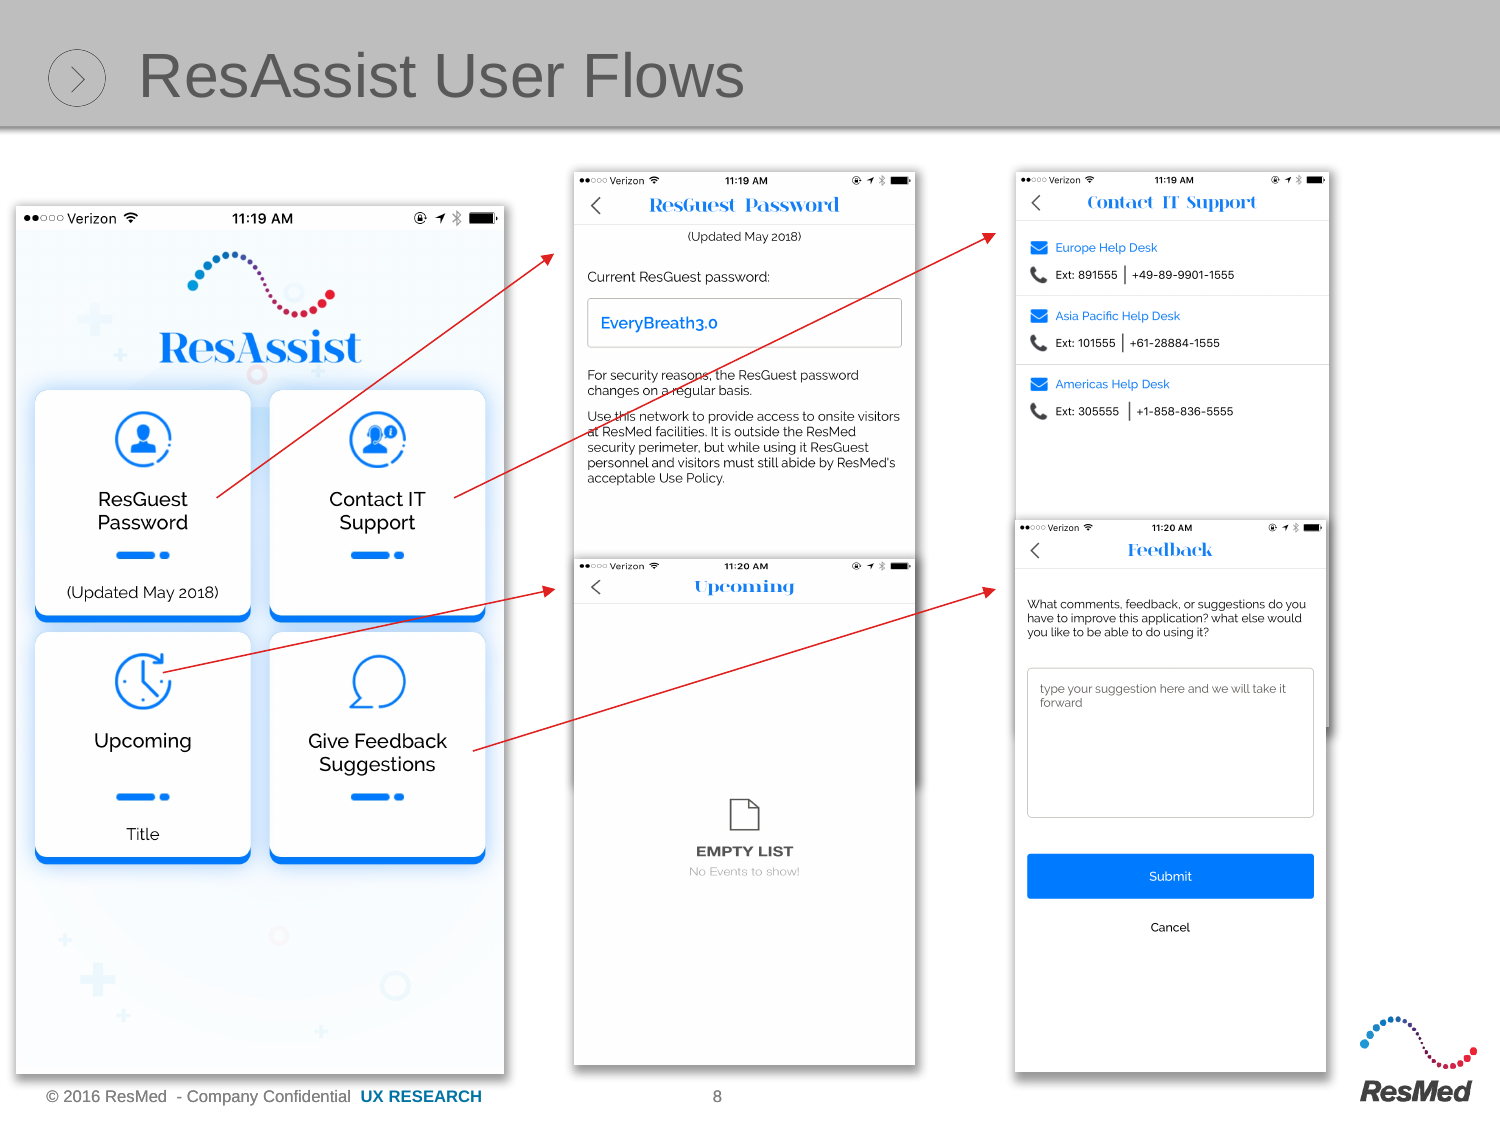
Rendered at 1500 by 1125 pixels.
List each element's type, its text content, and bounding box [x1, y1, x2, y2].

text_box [472, 588, 997, 752]
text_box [216, 253, 448, 499]
list ResAssist User Flows [123, 27, 1477, 126]
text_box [453, 232, 996, 499]
picture [1014, 172, 1329, 1073]
picture [15, 206, 504, 1074]
picture [48, 49, 106, 107]
picture [574, 752, 915, 1066]
picture [574, 499, 915, 588]
picture [574, 172, 915, 232]
text_box UX RESEARCH [345, 1078, 536, 1113]
picture [1360, 1016, 1477, 1102]
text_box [162, 588, 471, 673]
